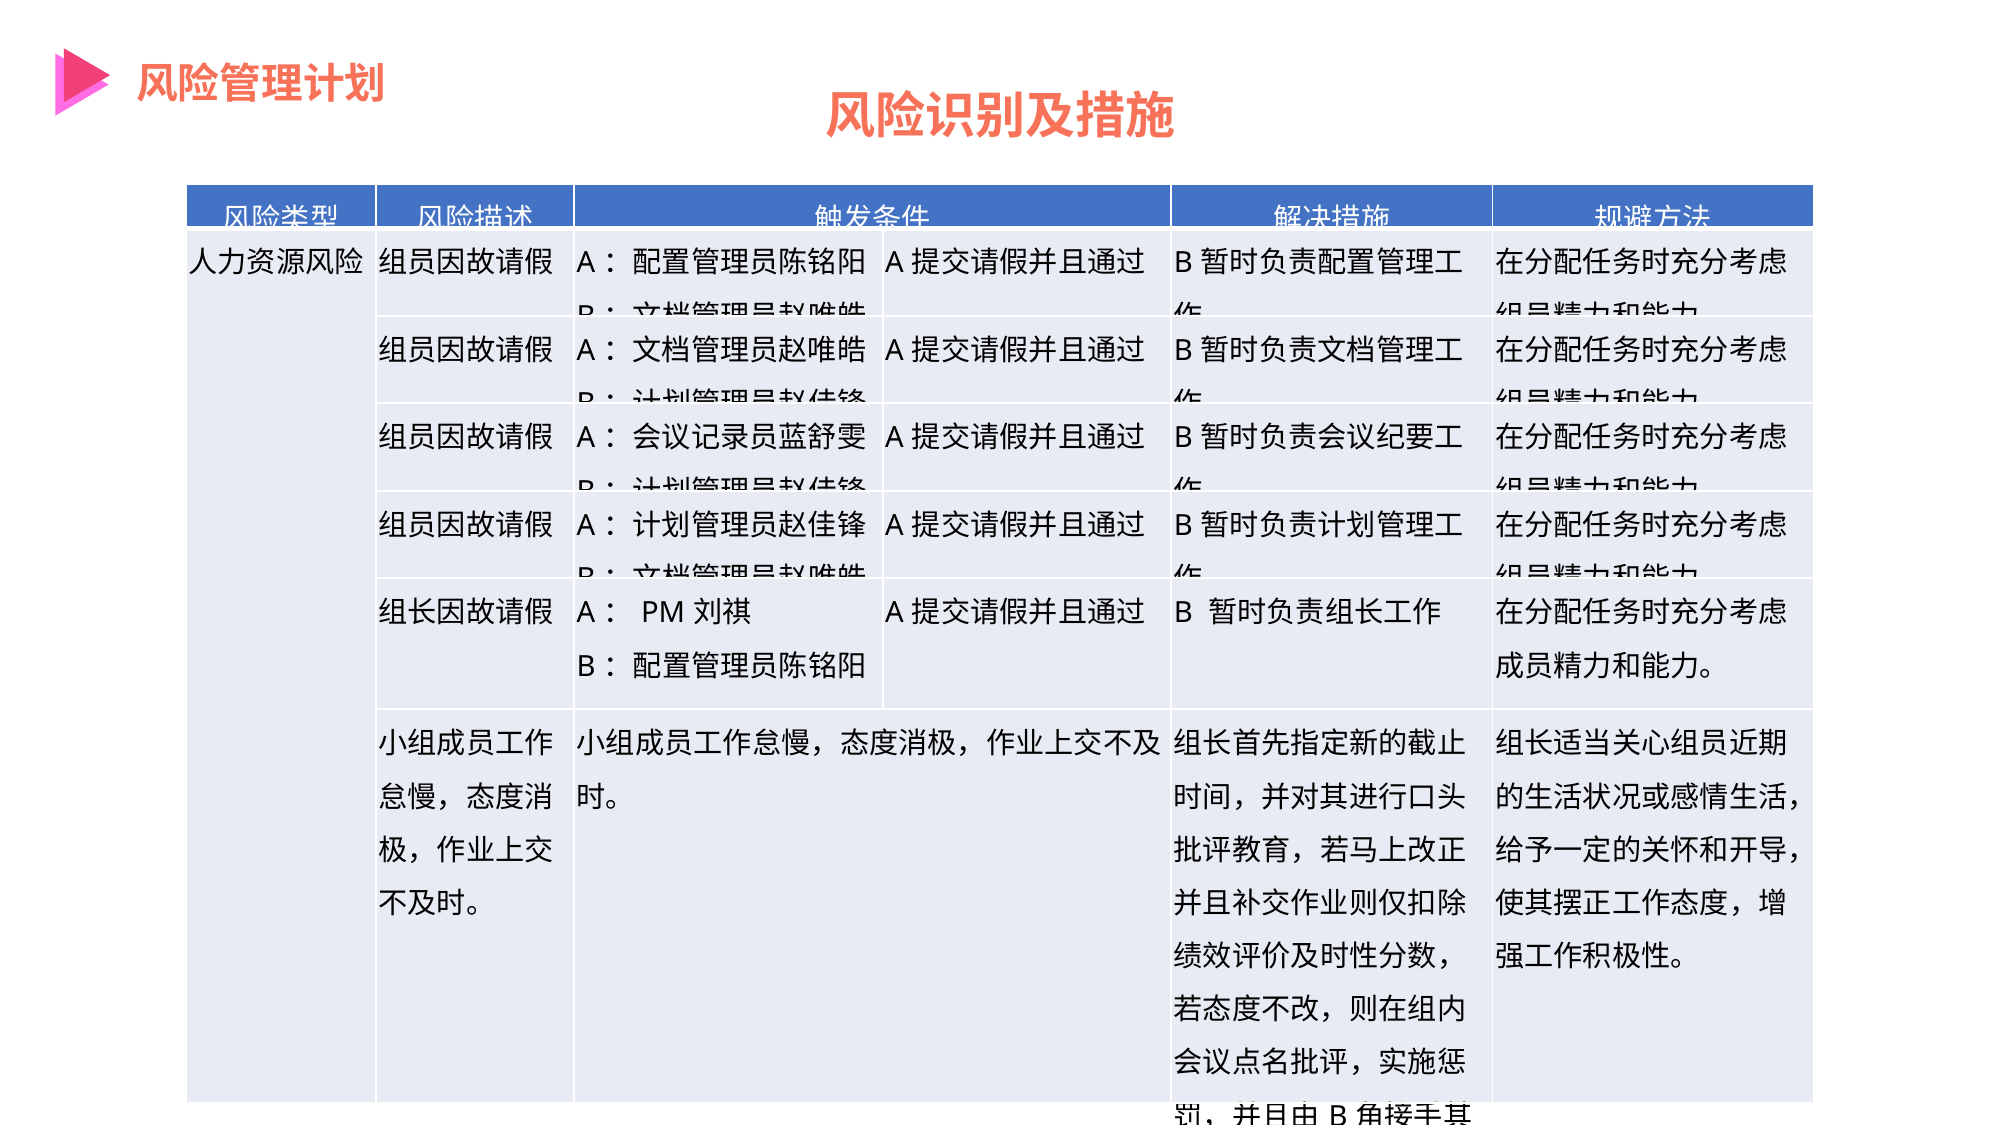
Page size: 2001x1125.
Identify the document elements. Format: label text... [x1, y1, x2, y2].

table_cell A：文档管理员赵唯皓 B：计划管理员赵佳锋 [575, 317, 882, 402]
table_cell A：配置管理员陈铭阳 B：文档管理员赵唯皓 [575, 231, 882, 315]
table_header 风险类型 [187, 185, 375, 226]
text_box 风险管理计划 [121, 48, 455, 114]
table_cell 在分配任务时充分考虑组员精力和能力。 [1493, 317, 1813, 402]
table_cell A提交请假并且通过 [884, 231, 1170, 315]
table_cell 组长首先指定新的截止时间，并对其进行口头批评教育，若马上改正并且补交作业则仅扣除绩效评价及时性分数，若态度不改，则在组内会议点名批评，实施惩罚，并且由B角接手其工作。 [1172, 710, 1492, 1102]
table_cell B暂时负责文档管理工作 [1172, 317, 1492, 402]
table_cell 组长因故请假 [377, 579, 573, 708]
table_cell 组员因故请假 [377, 404, 573, 490]
table_cell A：会议记录员蓝舒雯 B：计划管理员赵佳锋 [575, 404, 882, 490]
table_cell A：PM刘祺 B：配置管理员陈铭阳 [575, 579, 882, 708]
table_cell 组员因故请假 [377, 231, 573, 315]
table_cell A：计划管理员赵佳锋 B：文档管理员赵唯皓 [575, 492, 882, 577]
table_header 风险描述 [377, 185, 573, 226]
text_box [55, 48, 111, 116]
table_cell 小组成员工作怠慢，态度消极，作业上交不及时。 [575, 710, 1170, 1102]
table_cell 人力资源风险 [187, 231, 375, 1102]
table_cell B暂时负责配置管理工作 [1172, 231, 1492, 315]
table_cell A提交请假并且通过 [884, 317, 1170, 402]
table_header 规避方法 [1493, 185, 1813, 226]
table_cell 组员因故请假 [377, 492, 573, 577]
table_cell A提交请假并且通过 [884, 404, 1170, 490]
table_cell B暂时负责会议纪要工作 [1172, 404, 1492, 490]
table_cell 组长适当关心组员近期的生活状况或感情生活，给予一定的关怀和开导，使其摆正工作态度，增强工作积极性。 [1493, 710, 1813, 1102]
table_cell 组员因故请假 [377, 317, 573, 402]
table_cell B 暂时负责组长工作 [1172, 579, 1492, 708]
table_cell B暂时负责计划管理工作 [1172, 492, 1492, 577]
table_cell 在分配任务时充分考虑组员精力和能力。 [1493, 404, 1813, 490]
table_header 解决措施 [1172, 185, 1492, 226]
text_box 风险识别及措施 [709, 76, 1291, 152]
table_cell 在分配任务时充分考虑组员精力和能力。 [1493, 492, 1813, 577]
table_cell 在分配任务时充分考虑组员精力和能力。 [1493, 231, 1813, 315]
table_header 触发条件 [575, 185, 1170, 226]
table_cell 小组成员工作怠慢，态度消极，作业上交不及时。 [377, 710, 573, 1102]
table_cell A提交请假并且通过 [884, 579, 1170, 708]
table_cell 在分配任务时充分考虑成员精力和能力。 [1493, 579, 1813, 708]
table_cell A提交请假并且通过 [884, 492, 1170, 577]
